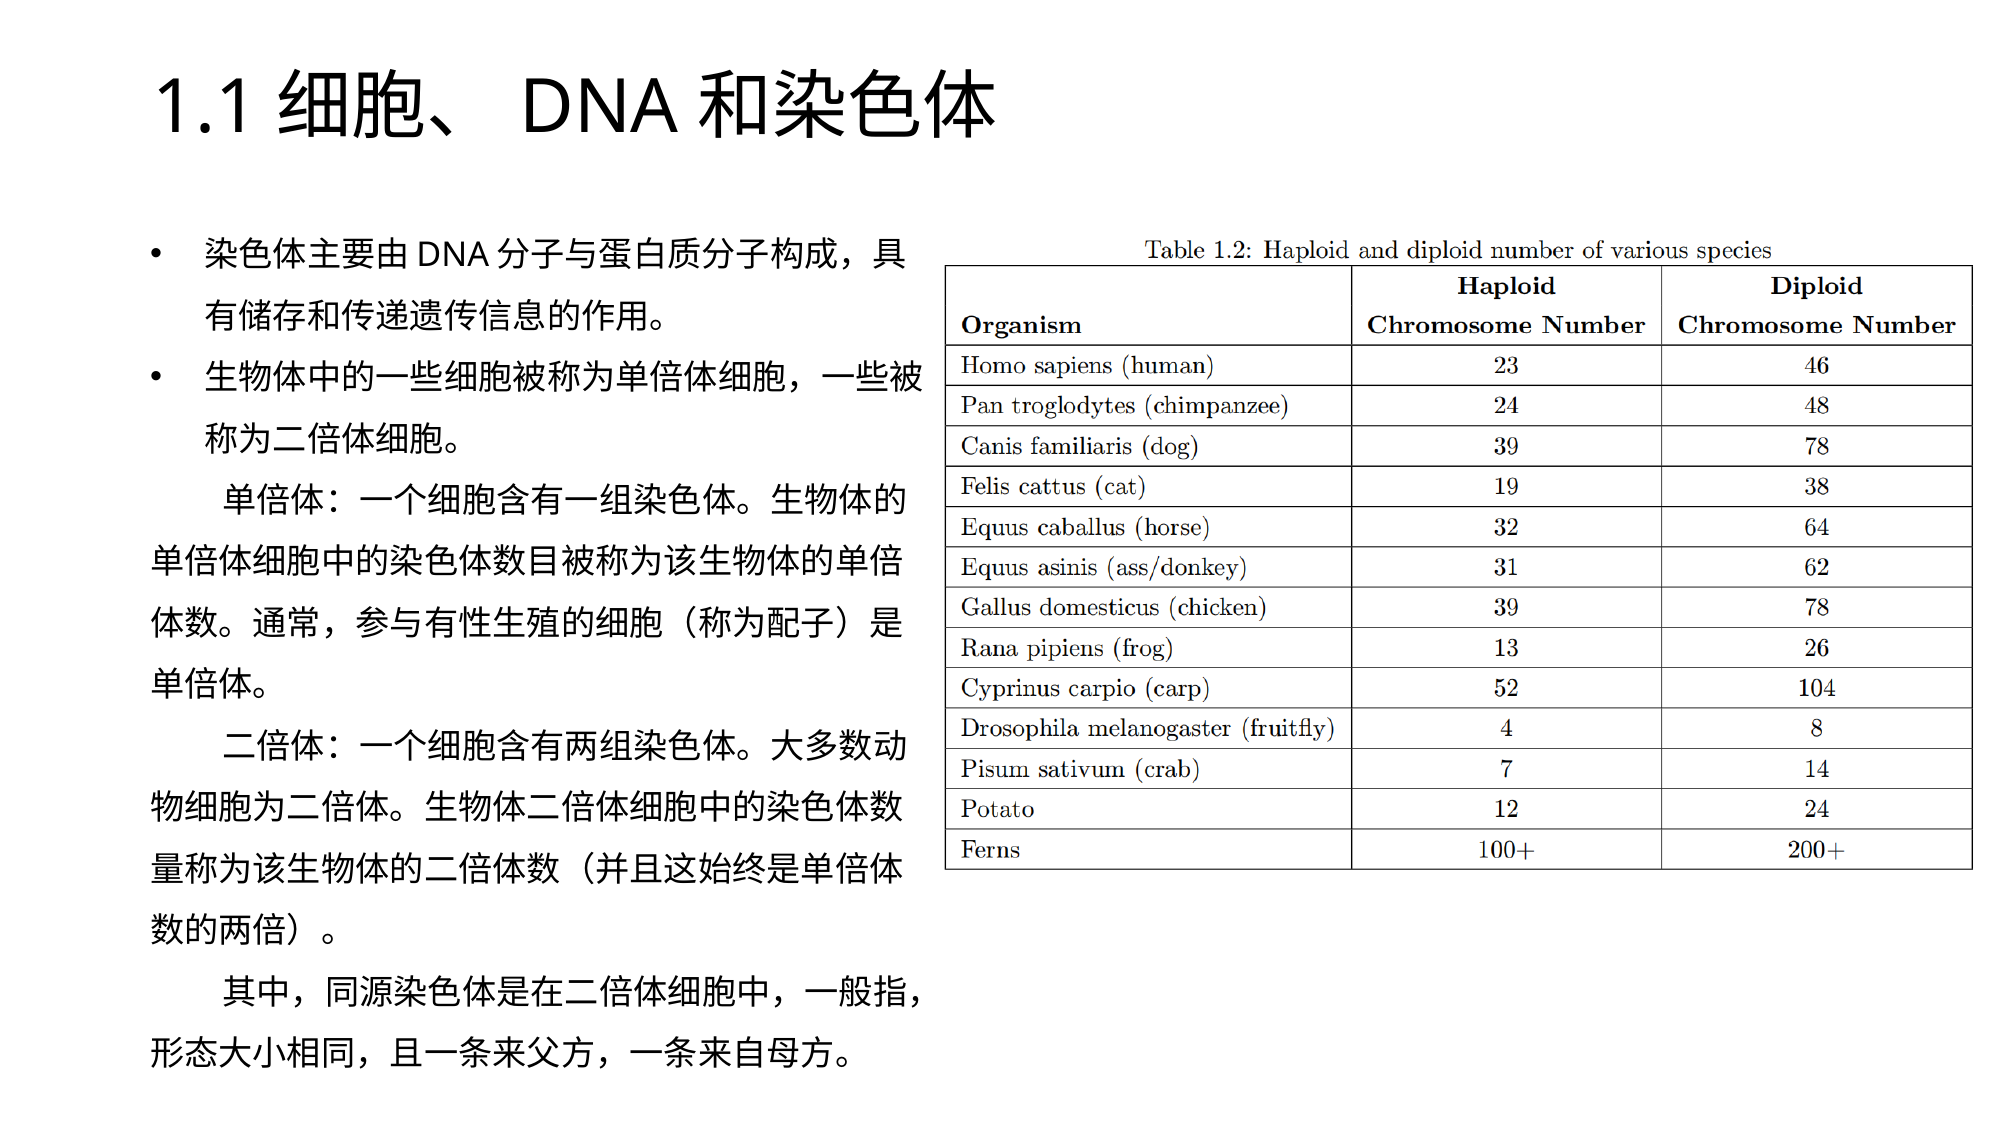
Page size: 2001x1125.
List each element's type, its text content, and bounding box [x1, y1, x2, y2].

picture [939, 219, 1981, 905]
title 1.1细胞、DNA和染色体 [137, 0, 1863, 218]
text_box 染色体主要由DNA分子与蛋白质分子构成，具有储存和传递遗传信息的作用。 生物体中的一些细胞被称为单倍体细胞，一些被称为二倍体细胞。 单倍体：一个细胞含有一组染色体。生物体的单倍体细胞中的染色体数目被称为该生物体的单倍体数。通常，参与有性生殖的细胞（称为配子）是单倍体。 二倍体：一个细胞含有两组染色体。大多数动物细胞为二倍体。生物体二倍体细胞中的染色体数量称为该生物体的二倍体数（并且这始终是单倍体数的两倍）。 其中，同源染色体是在二倍体细胞中，一般指，形态大小相同，且一条来父方，一条来自母方。 [135, 197, 939, 1087]
